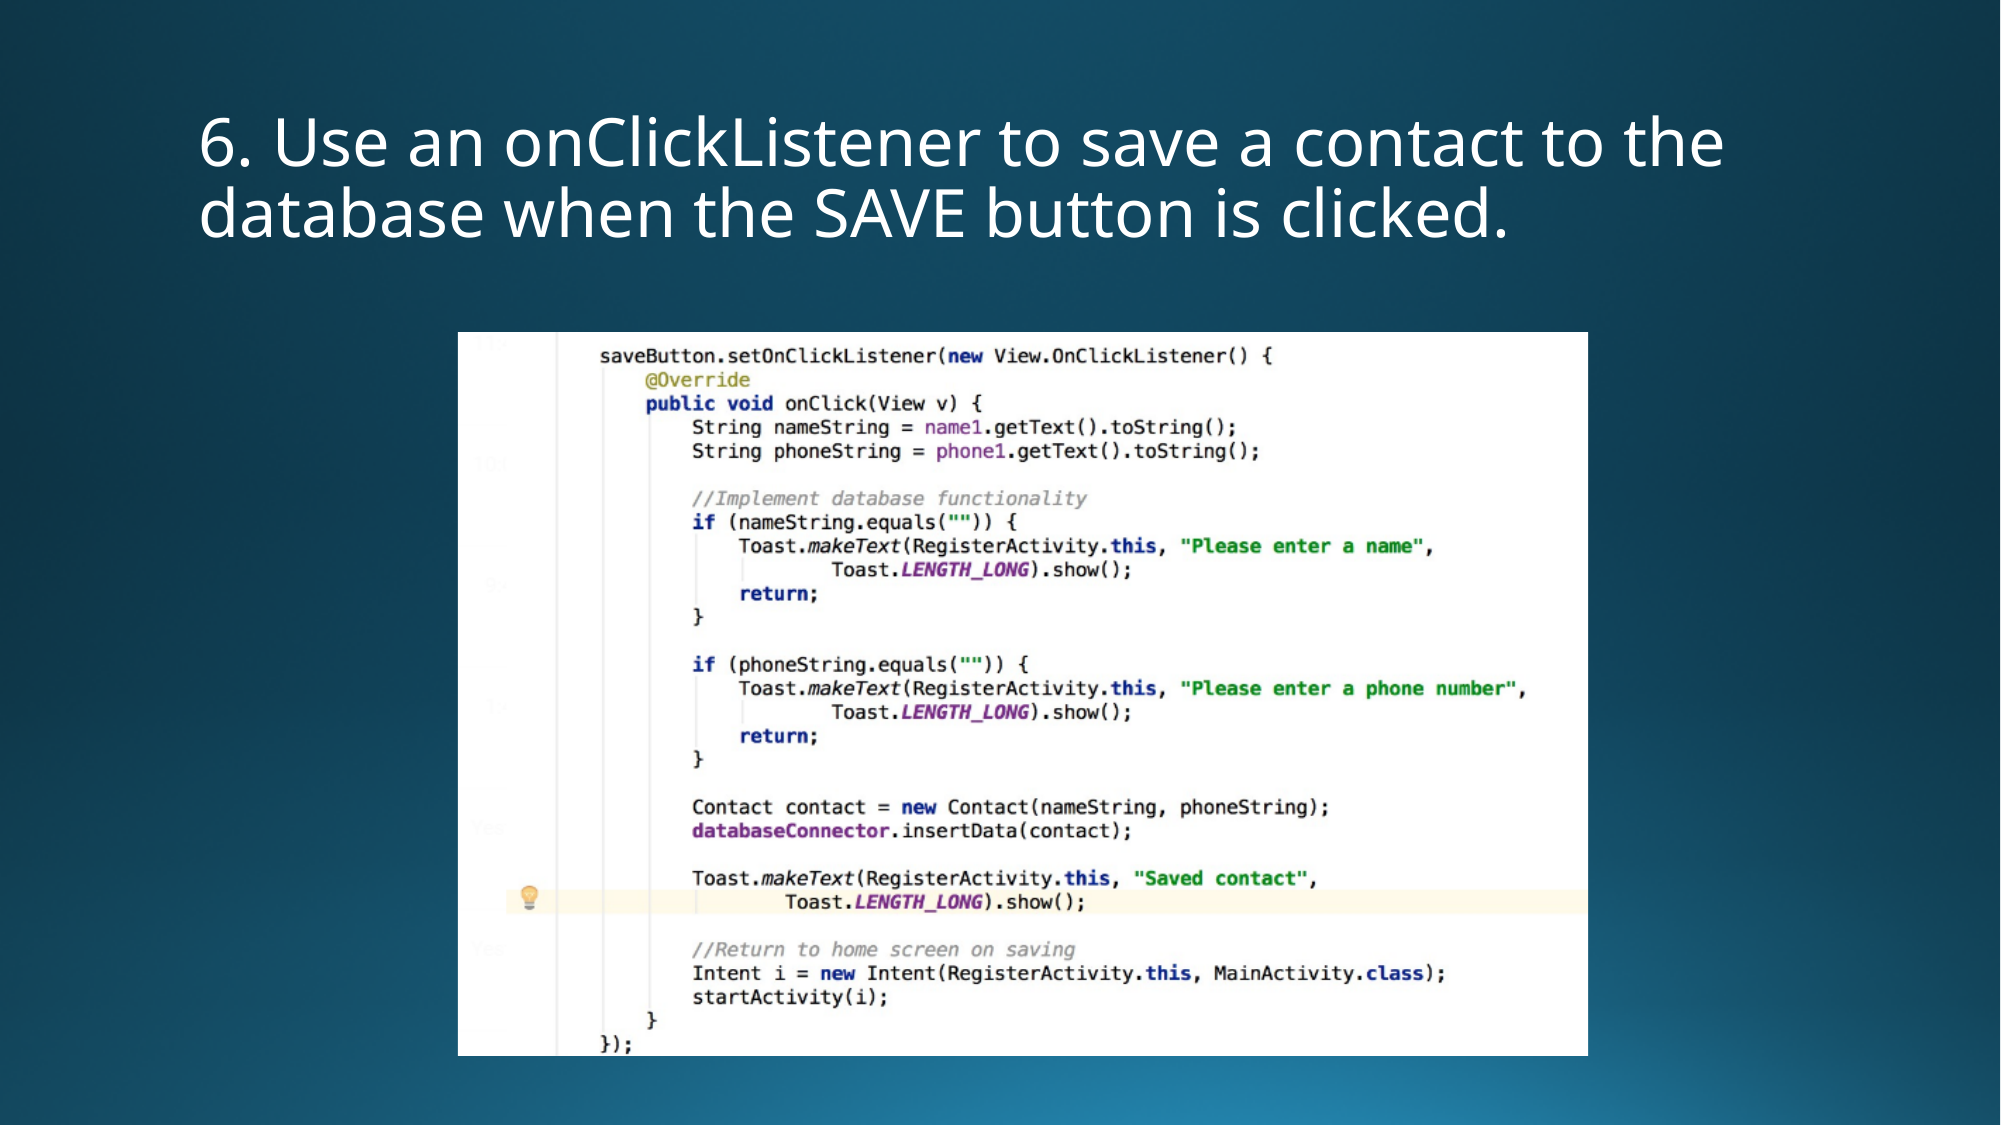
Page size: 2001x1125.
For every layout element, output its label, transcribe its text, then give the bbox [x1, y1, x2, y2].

picture [0, 0, 2001, 1125]
list 6. Use an onClickListener to save a contact to the database when the SAVE button is clicked. [183, 101, 1863, 815]
